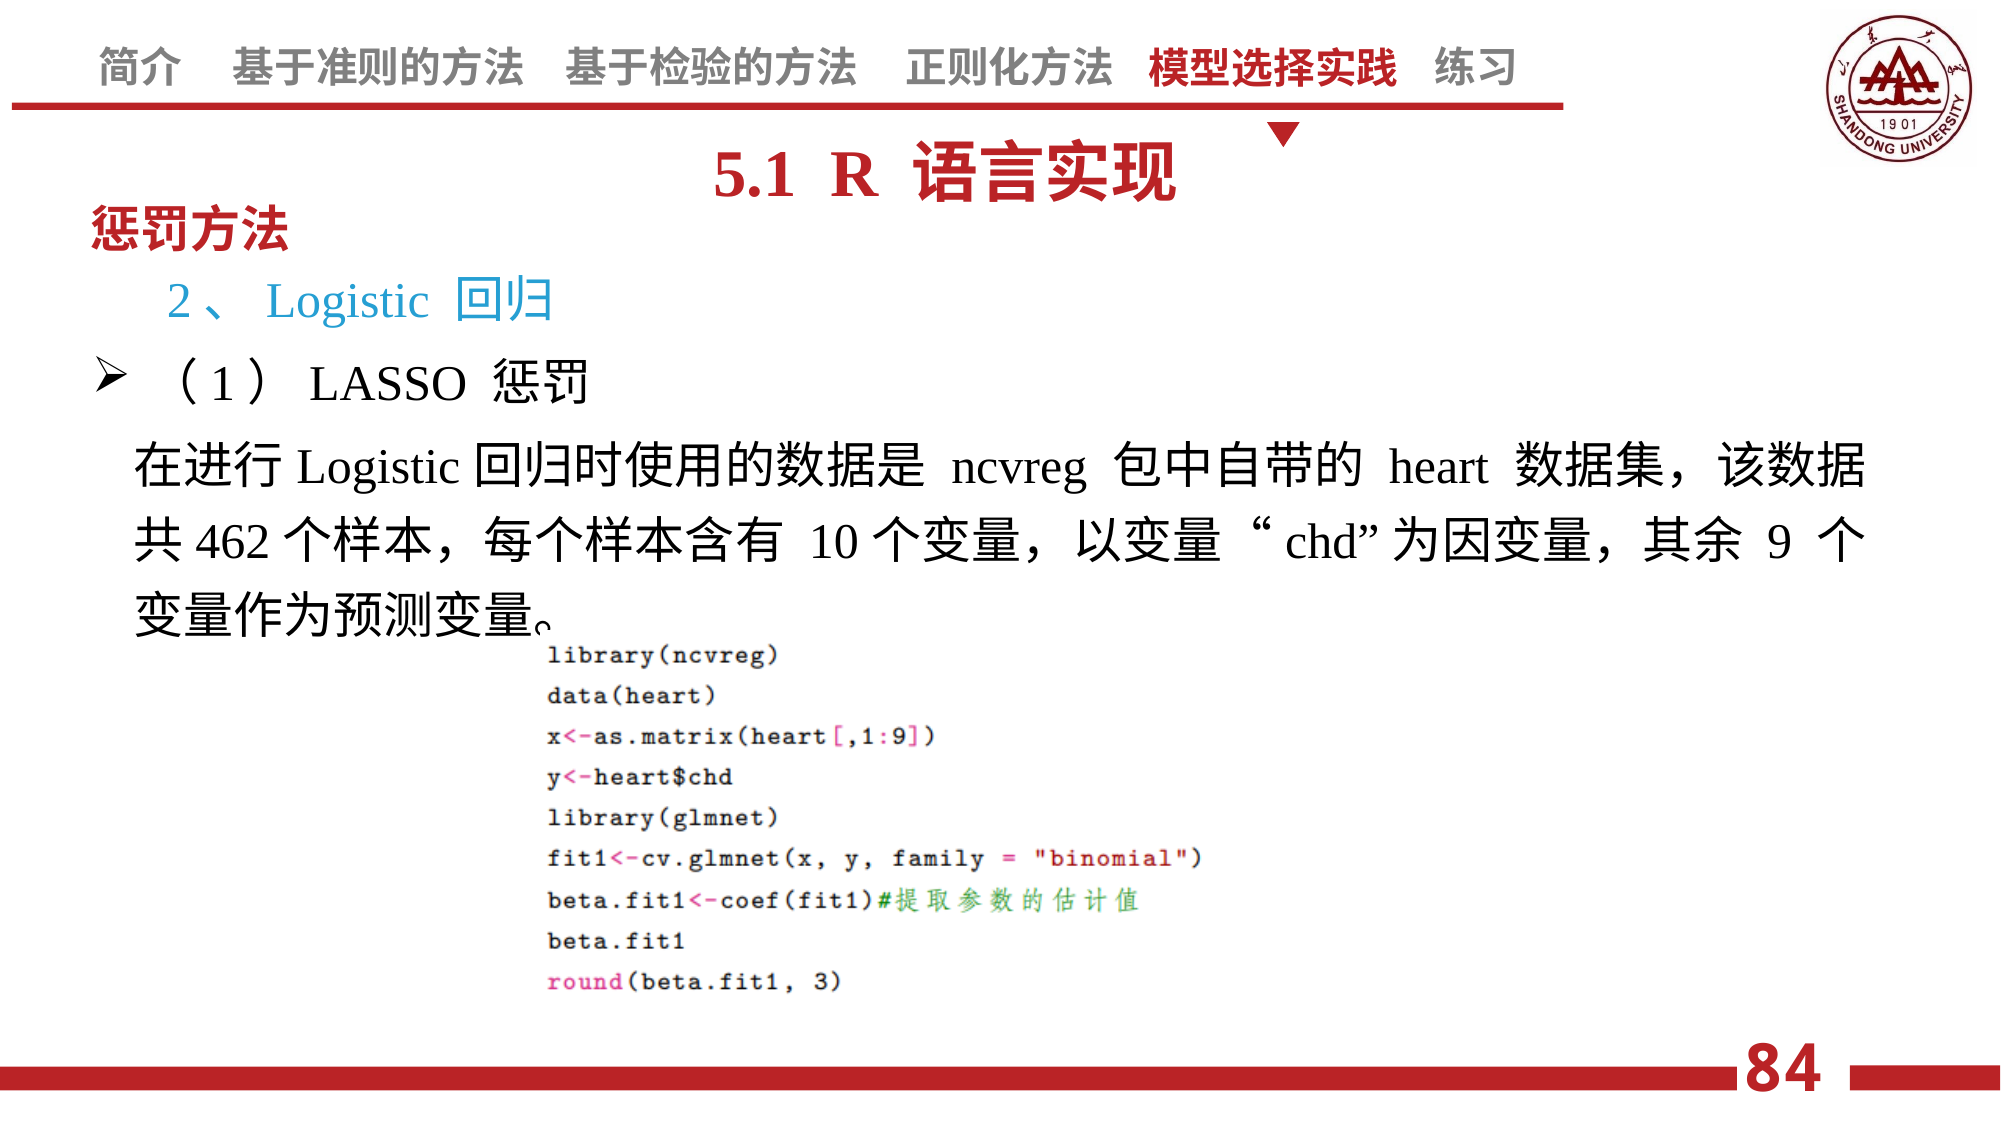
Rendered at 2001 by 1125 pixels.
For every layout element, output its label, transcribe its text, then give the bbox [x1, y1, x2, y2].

picture [540, 629, 1494, 1003]
text_box （1）LASSO 惩罚 [77, 327, 1882, 418]
picture [1820, 9, 1977, 167]
text_box 2、Logistic 回归 [77, 245, 1923, 335]
text_box 5.1 R 语言实现 [685, 122, 1689, 218]
text_box 在进行Logistic回归时使用的数据是 ncvreg 包中自带的 heart 数据集，该数据共462个样本，每个样本含有 10个变量，以变量“chd”为因变量，其余 9 个变量作为预测变量。 [118, 410, 1882, 651]
text_box 惩罚方法 [75, 189, 1078, 265]
